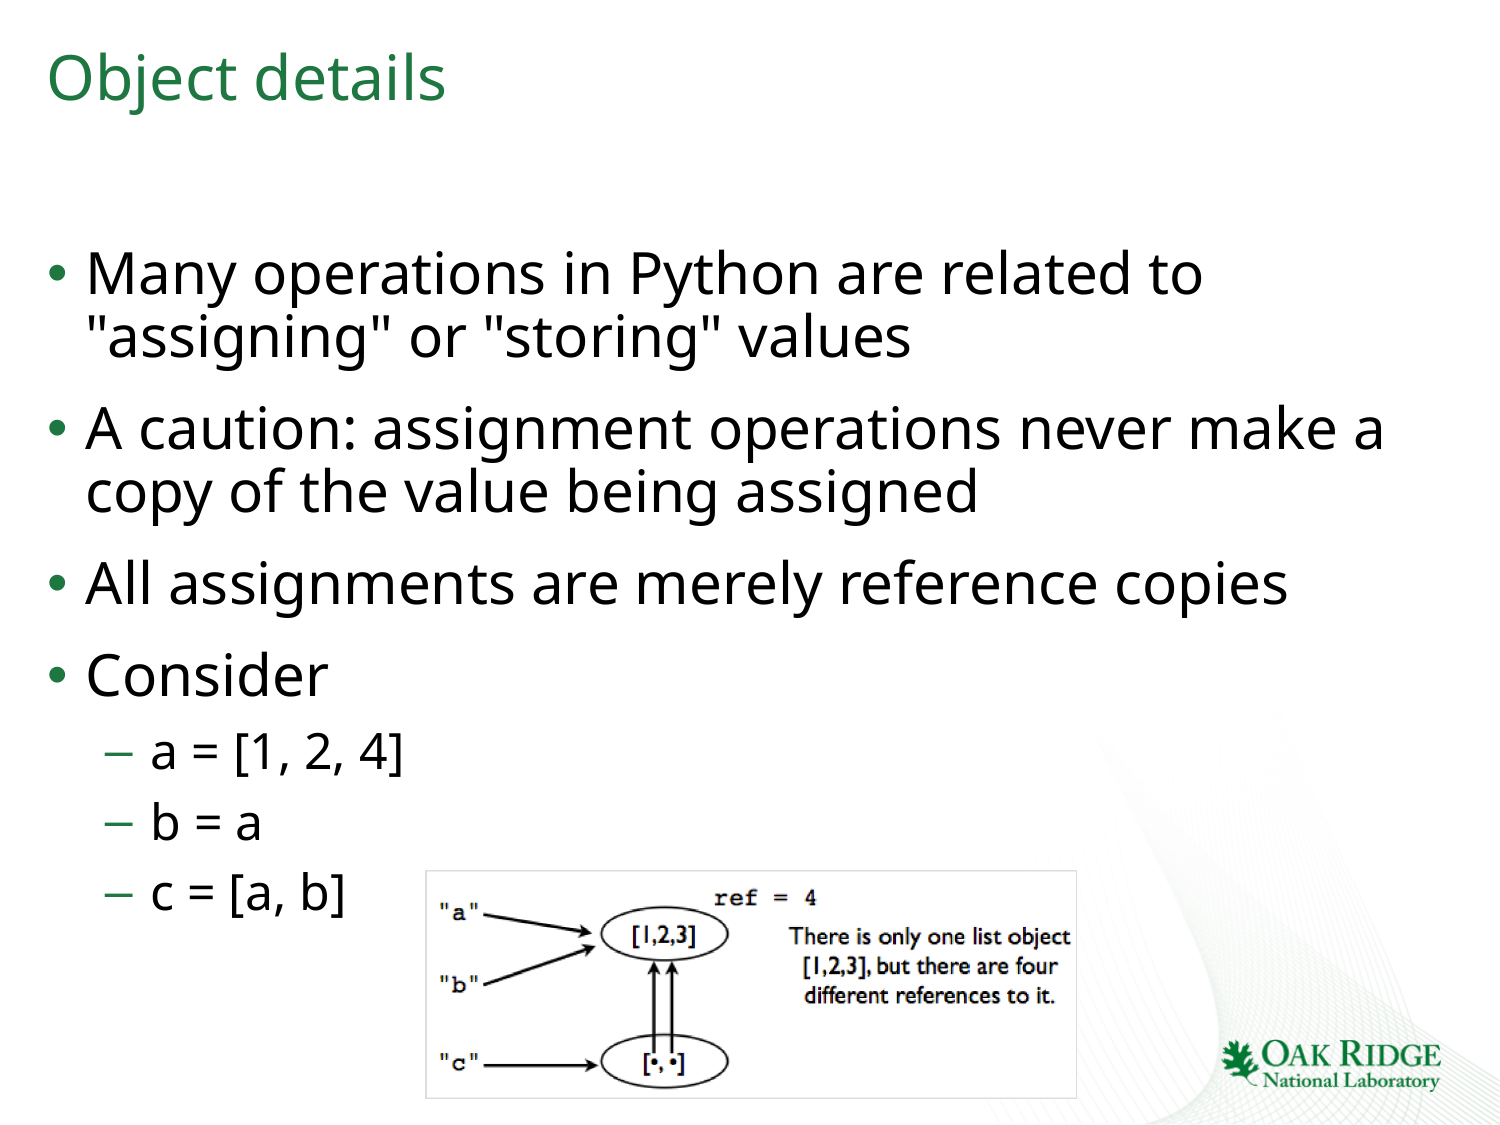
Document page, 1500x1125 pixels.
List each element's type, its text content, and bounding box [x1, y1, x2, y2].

list Many operations in Python are related to "assigning" or "storing" values A caution: assignment operations never make a copy of the value being assigned All assignments are merely reference copies Consider a = [1, 2, 4] b = a c = [a, b] [33, 236, 1451, 925]
title Object details [31, 41, 1449, 125]
picture [423, 297, 1500, 1125]
